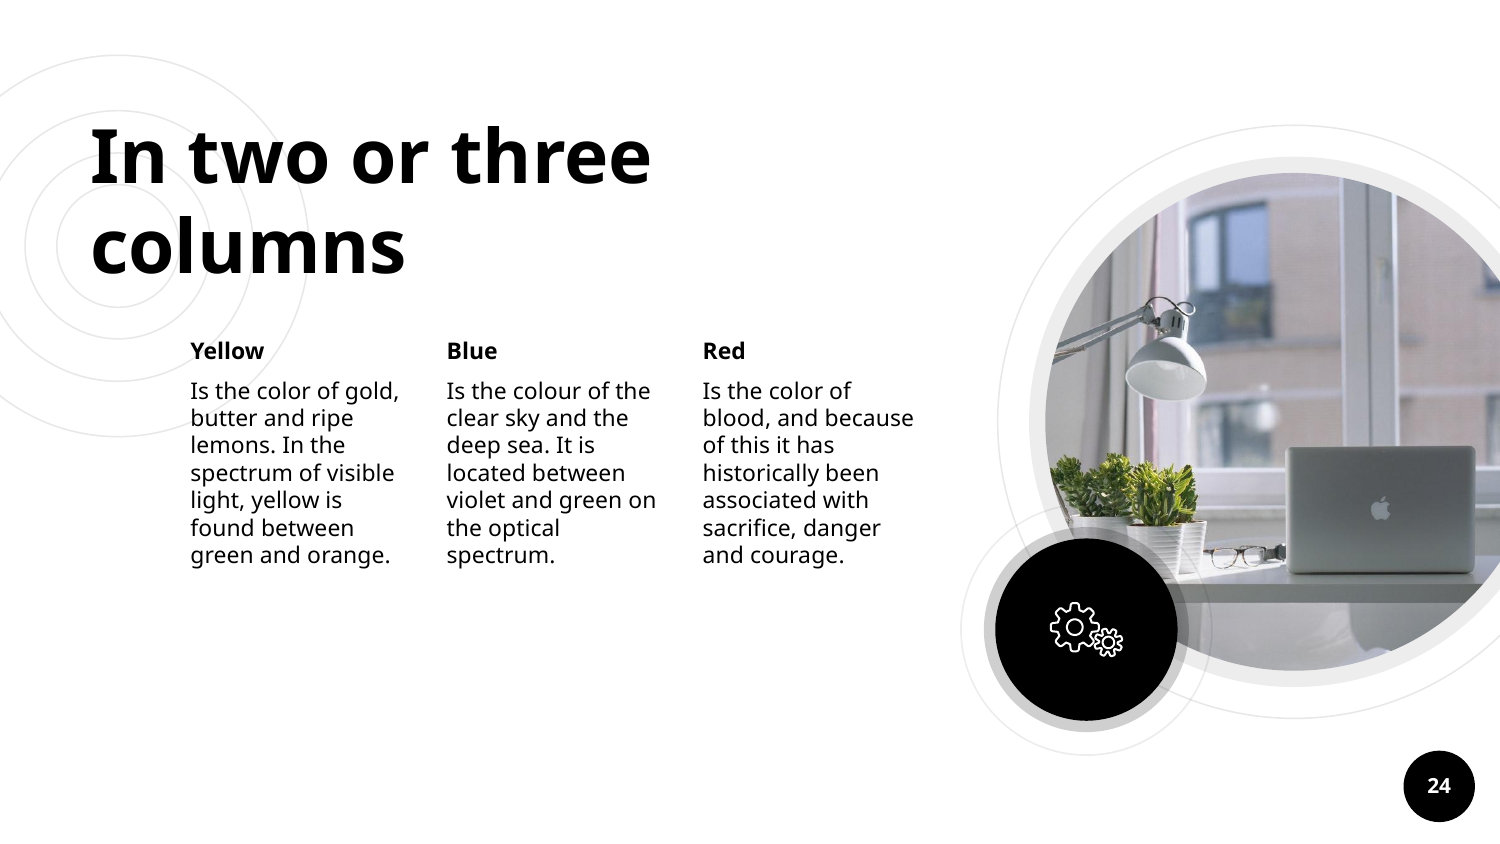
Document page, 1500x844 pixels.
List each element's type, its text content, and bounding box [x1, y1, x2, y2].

list Blue Is the colour of the clear sky and the deep sea. It is located between violet and green on the optical spectrum. [431, 321, 676, 751]
title In two or three columns [75, 191, 932, 304]
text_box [959, 503, 1213, 757]
list Yellow Is the color of gold, butter and ripe lemons. In the spectrum of visible light, yellow is found between green and orange. [175, 321, 420, 751]
picture [1045, 172, 1500, 671]
list Red Is the color of blood, and because of this it has historically been associated with sacrifice, danger and courage. [687, 321, 932, 751]
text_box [1050, 602, 1123, 657]
slide_number 24 [1403, 750, 1475, 823]
